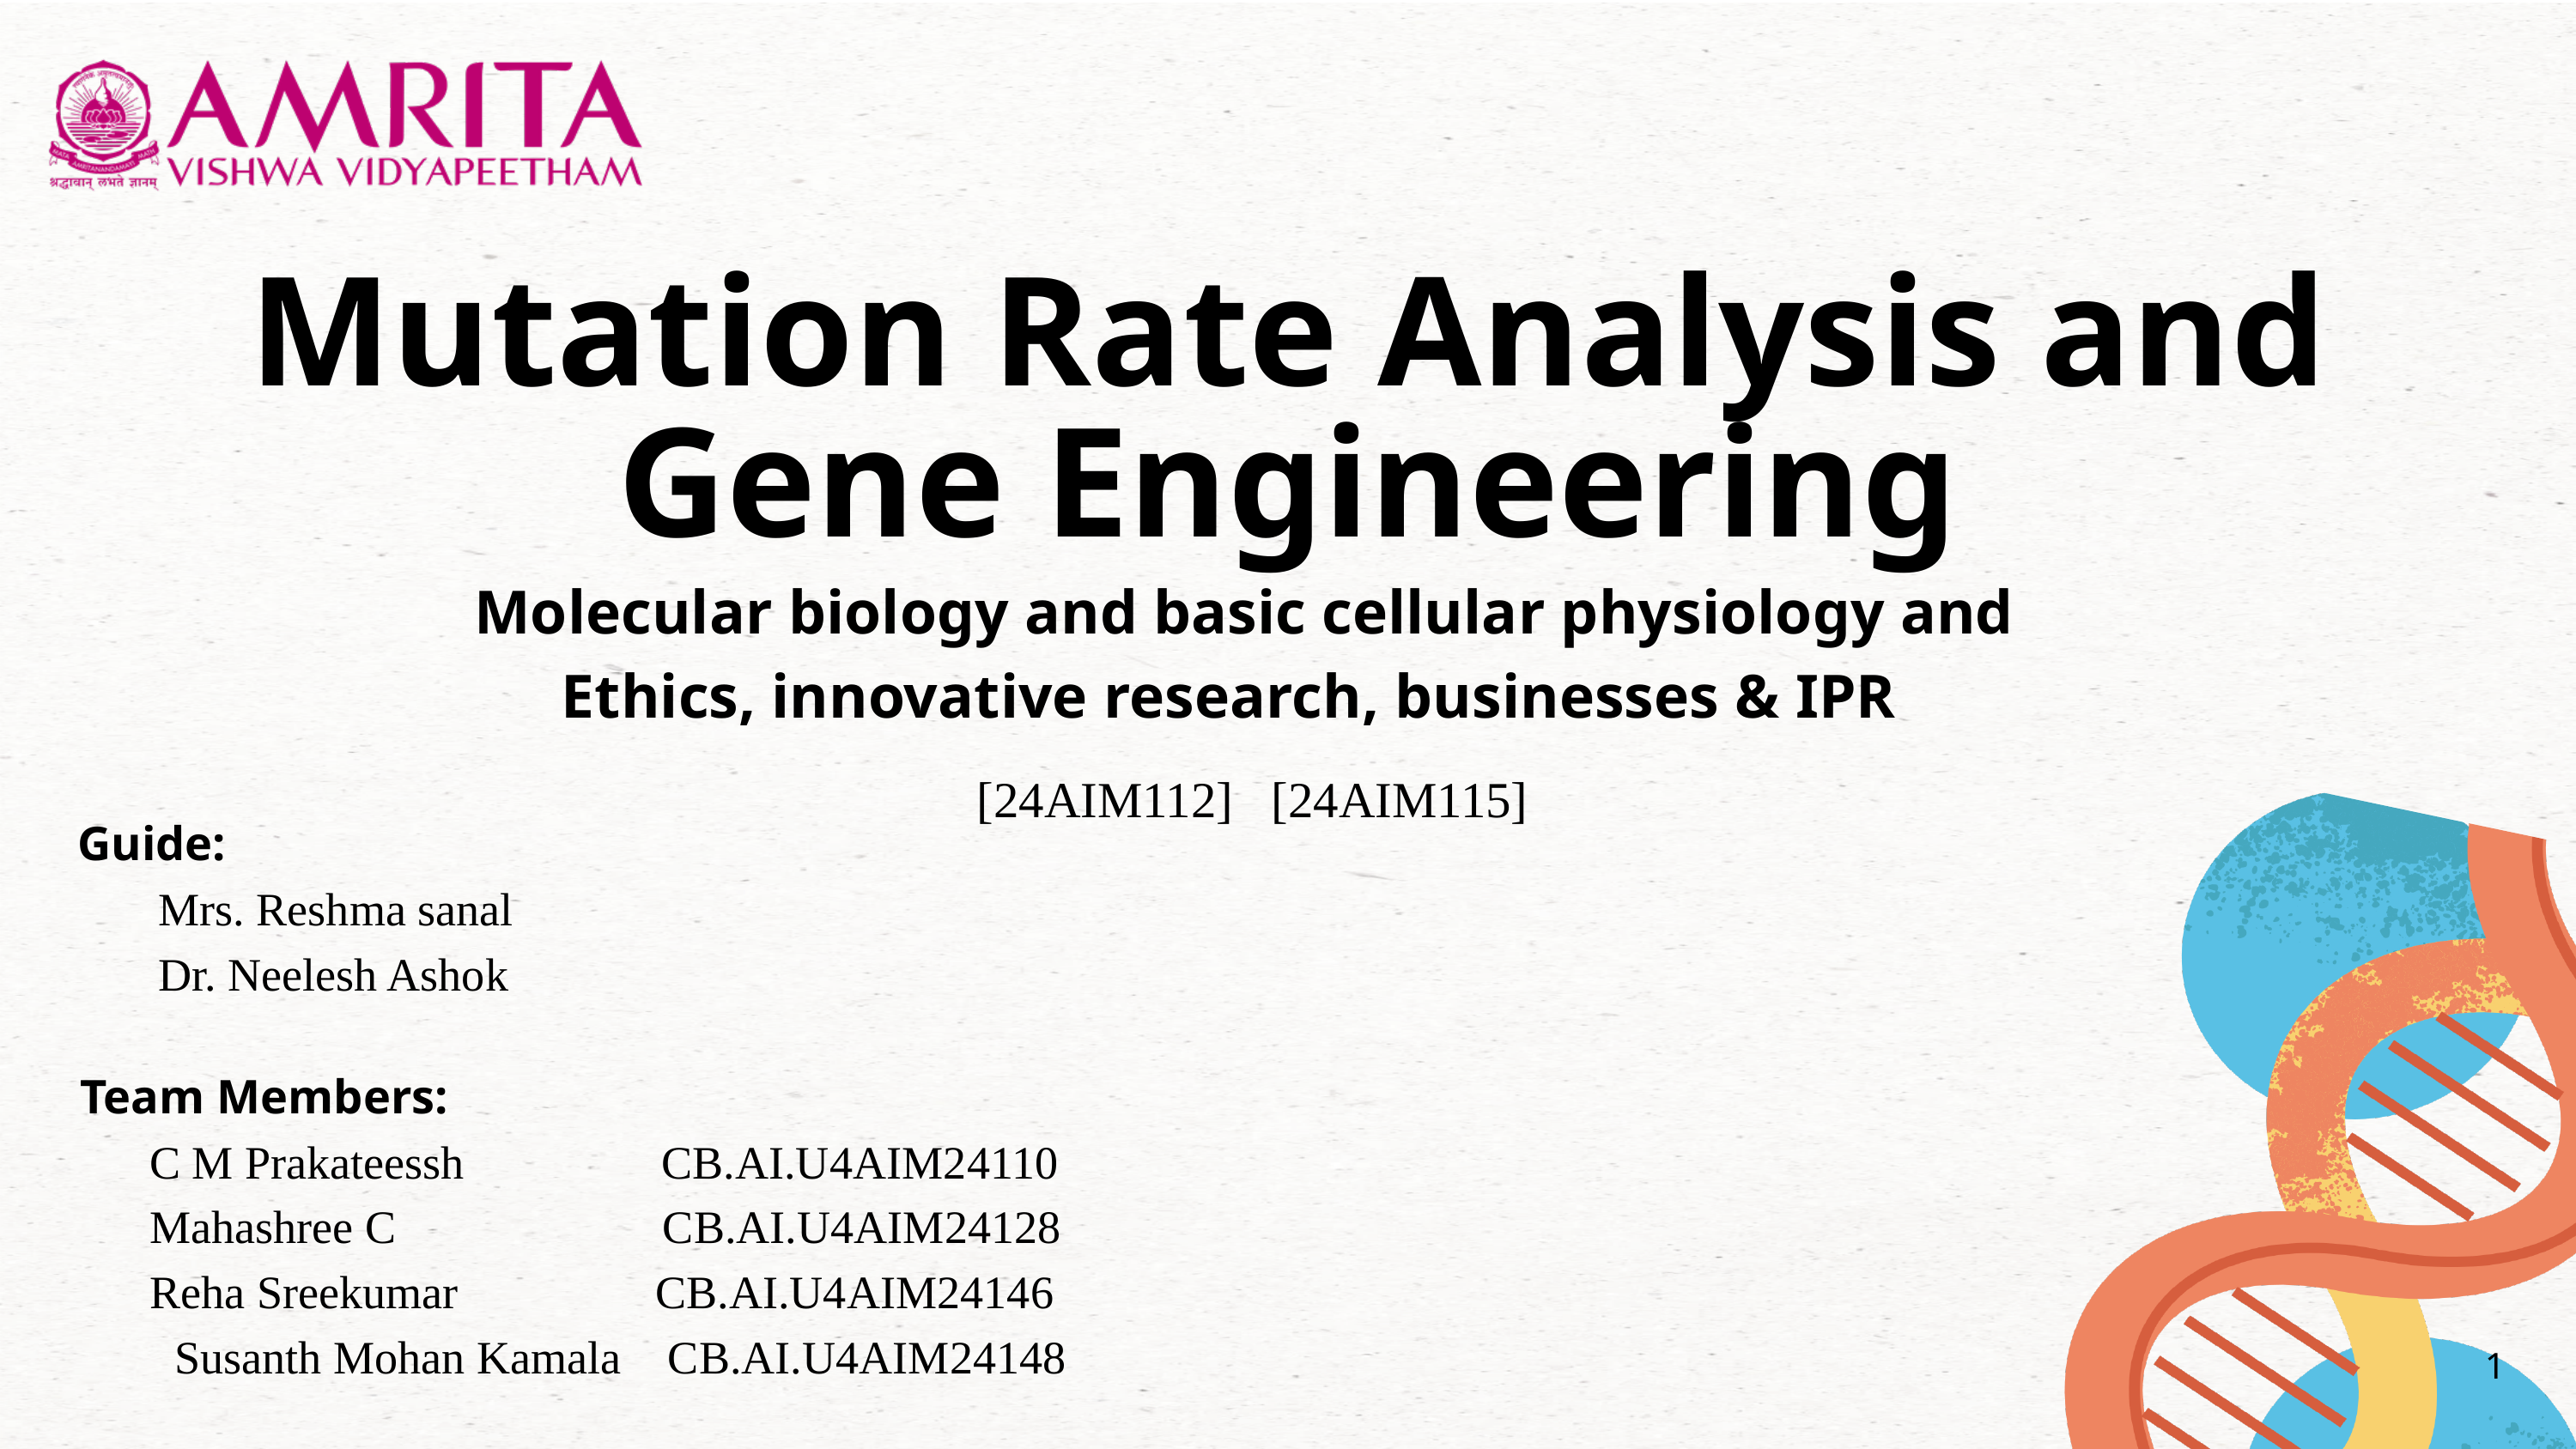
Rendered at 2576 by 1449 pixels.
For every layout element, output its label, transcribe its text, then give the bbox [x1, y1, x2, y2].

text_box [1925, 740, 2576, 1449]
text_box Molecular biology and basic cellular physiology and Ethics, innovative research, businesses & IPR [364, 561, 2094, 730]
text_box Mutation Rate Analysis and Gene Engineering [144, 264, 2432, 567]
text_box 1 [2484, 1336, 2506, 1386]
text_box [24AIM112] [24AIM115] [976, 756, 1699, 828]
text_box [42, 44, 649, 207]
text_box Team Members: C M Prakateessh CB.AI.U4AIM24110 Mahashree C CB.AI.U4AIM24128 Reha Sreekumar CB.AI.U4AIM24146 Susanth Mohan Kamala CB.AI.U4AIM24148 [80, 1058, 1116, 1384]
text_box [0, 3, 2576, 1449]
text_box Guide: Mrs. Reshma sanal Dr. Neelesh Ashok [77, 804, 855, 1001]
